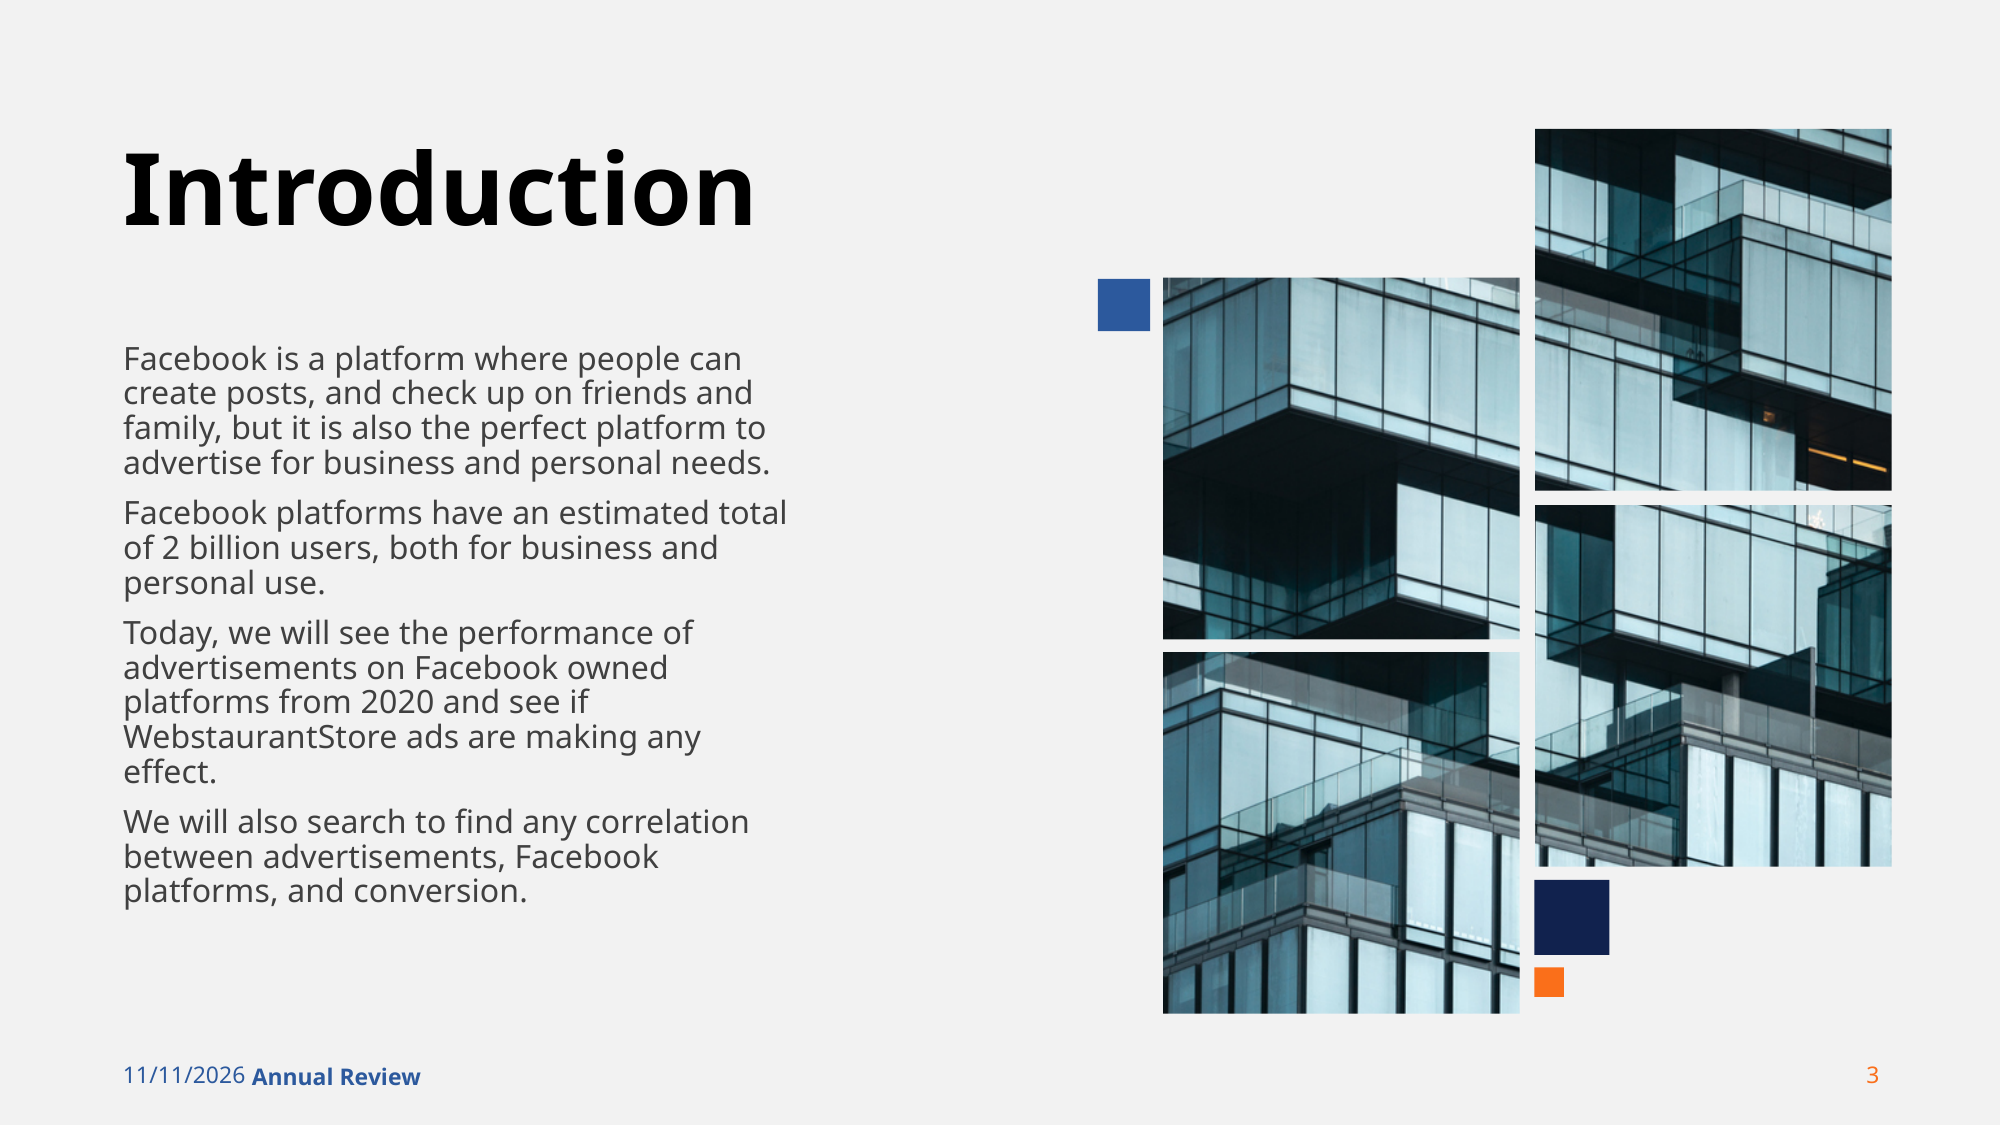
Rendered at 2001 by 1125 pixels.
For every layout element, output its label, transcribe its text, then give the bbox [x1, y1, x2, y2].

list Facebook is a platform where people can create posts, and check up on friends and family, but it is also the perfect platform to advertise for business and personal needs. Facebook platforms have an estimated total of 2 billion users, both for business and personal use. Today, we will see the performance of advertisements on Facebook owned platforms from 2020 and see if WebstaurantStore ads are making any effect. We will also search to find any correlation between advertisements, Facebook platforms, and conversion. [108, 335, 810, 920]
picture [1163, 128, 1892, 1014]
title Introduction [108, 132, 810, 269]
